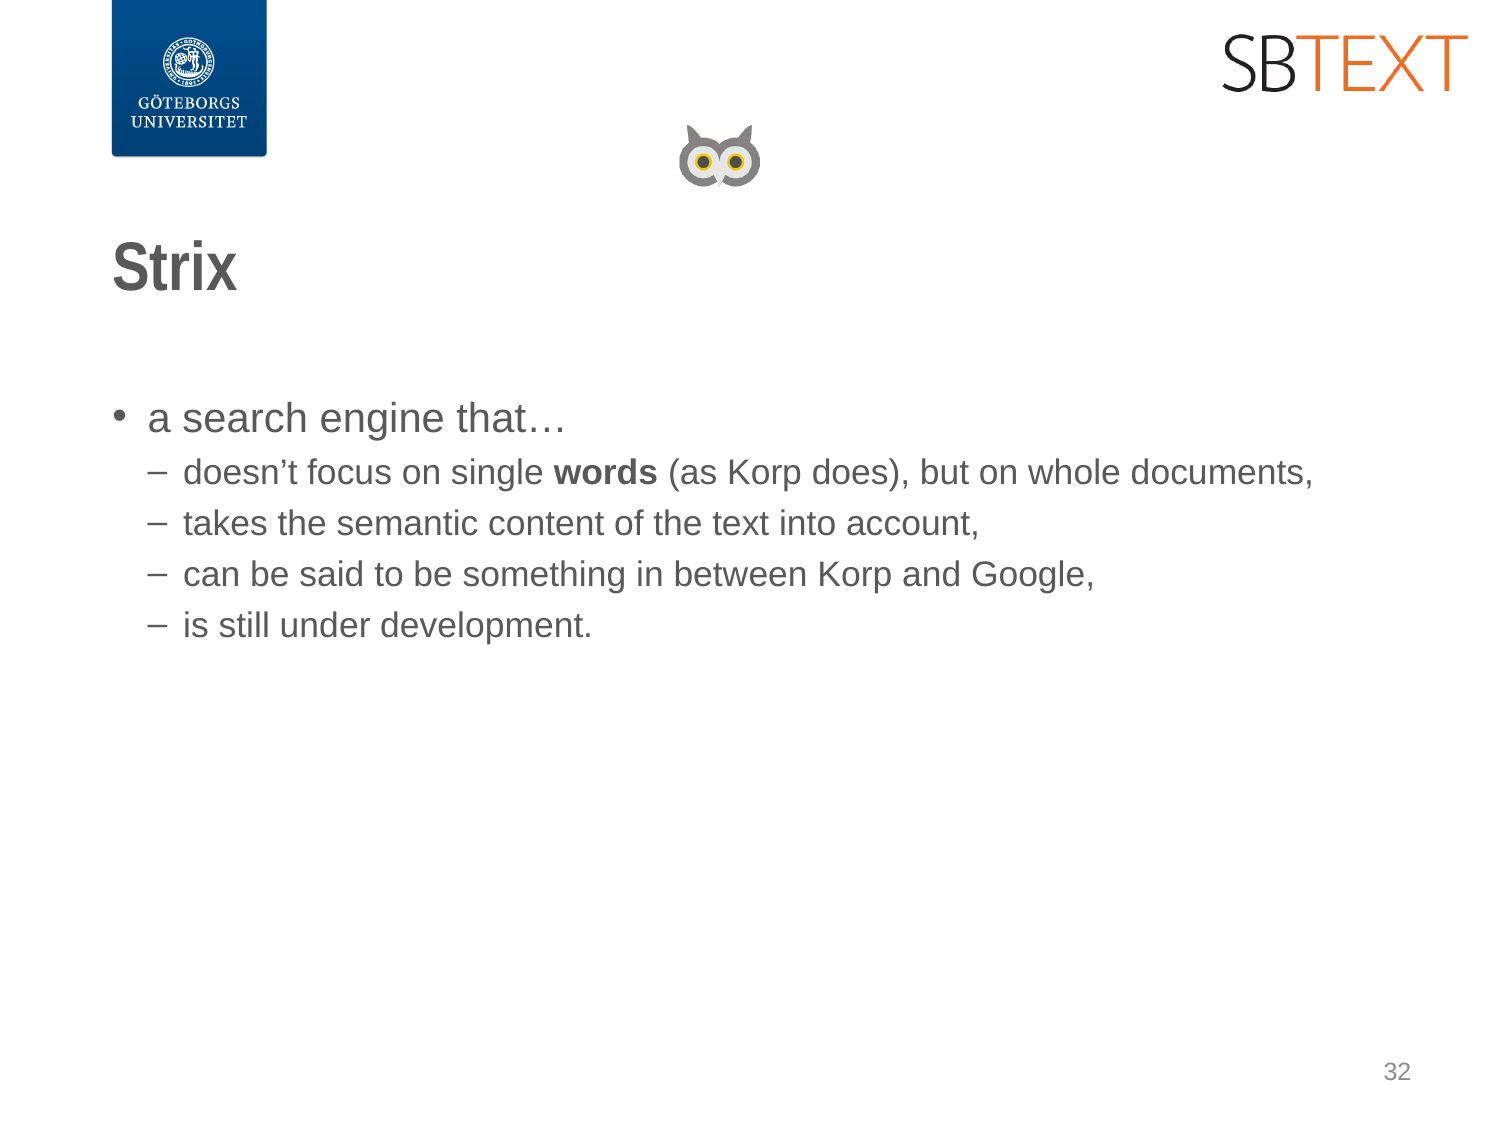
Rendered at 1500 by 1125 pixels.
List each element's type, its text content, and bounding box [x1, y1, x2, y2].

slide_number 32 [1316, 1051, 1412, 1091]
picture [1205, 19, 1476, 110]
title Strix [112, 231, 1412, 362]
list a search engine that… doesn’t focus on single words (as Korp does), but on whole documents, takes the semantic content of the text into account, can be said to be something in between Korp and Google, is still under development. [112, 385, 1341, 1012]
picture [664, 125, 774, 190]
picture [110, 0, 268, 159]
